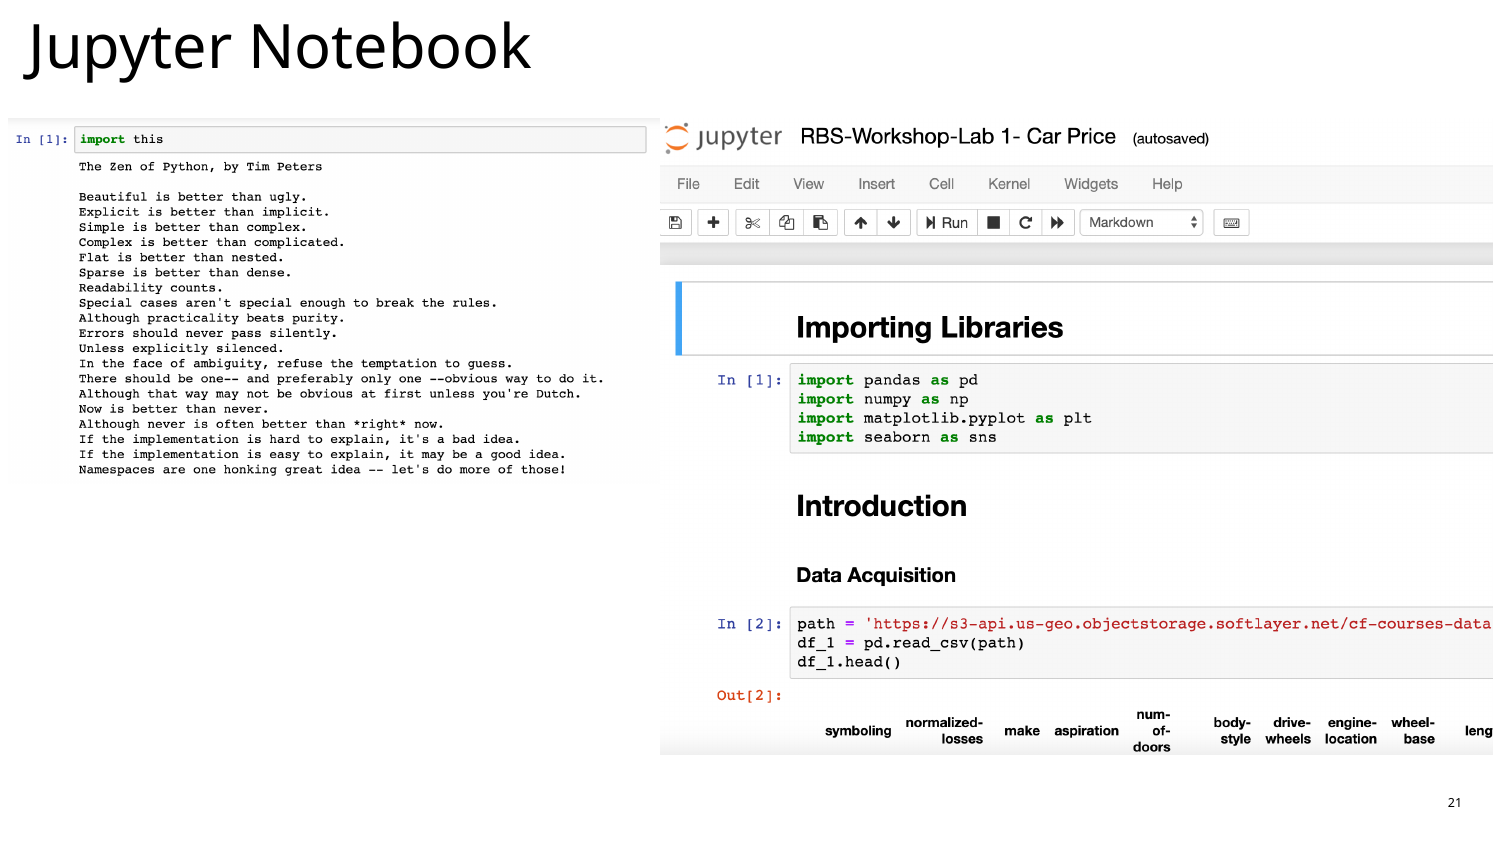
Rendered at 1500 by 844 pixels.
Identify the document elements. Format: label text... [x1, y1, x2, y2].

picture [8, 118, 1494, 756]
slide_number 21 [1125, 791, 1463, 815]
text_box Jupyter Notebook [28, 15, 1293, 83]
